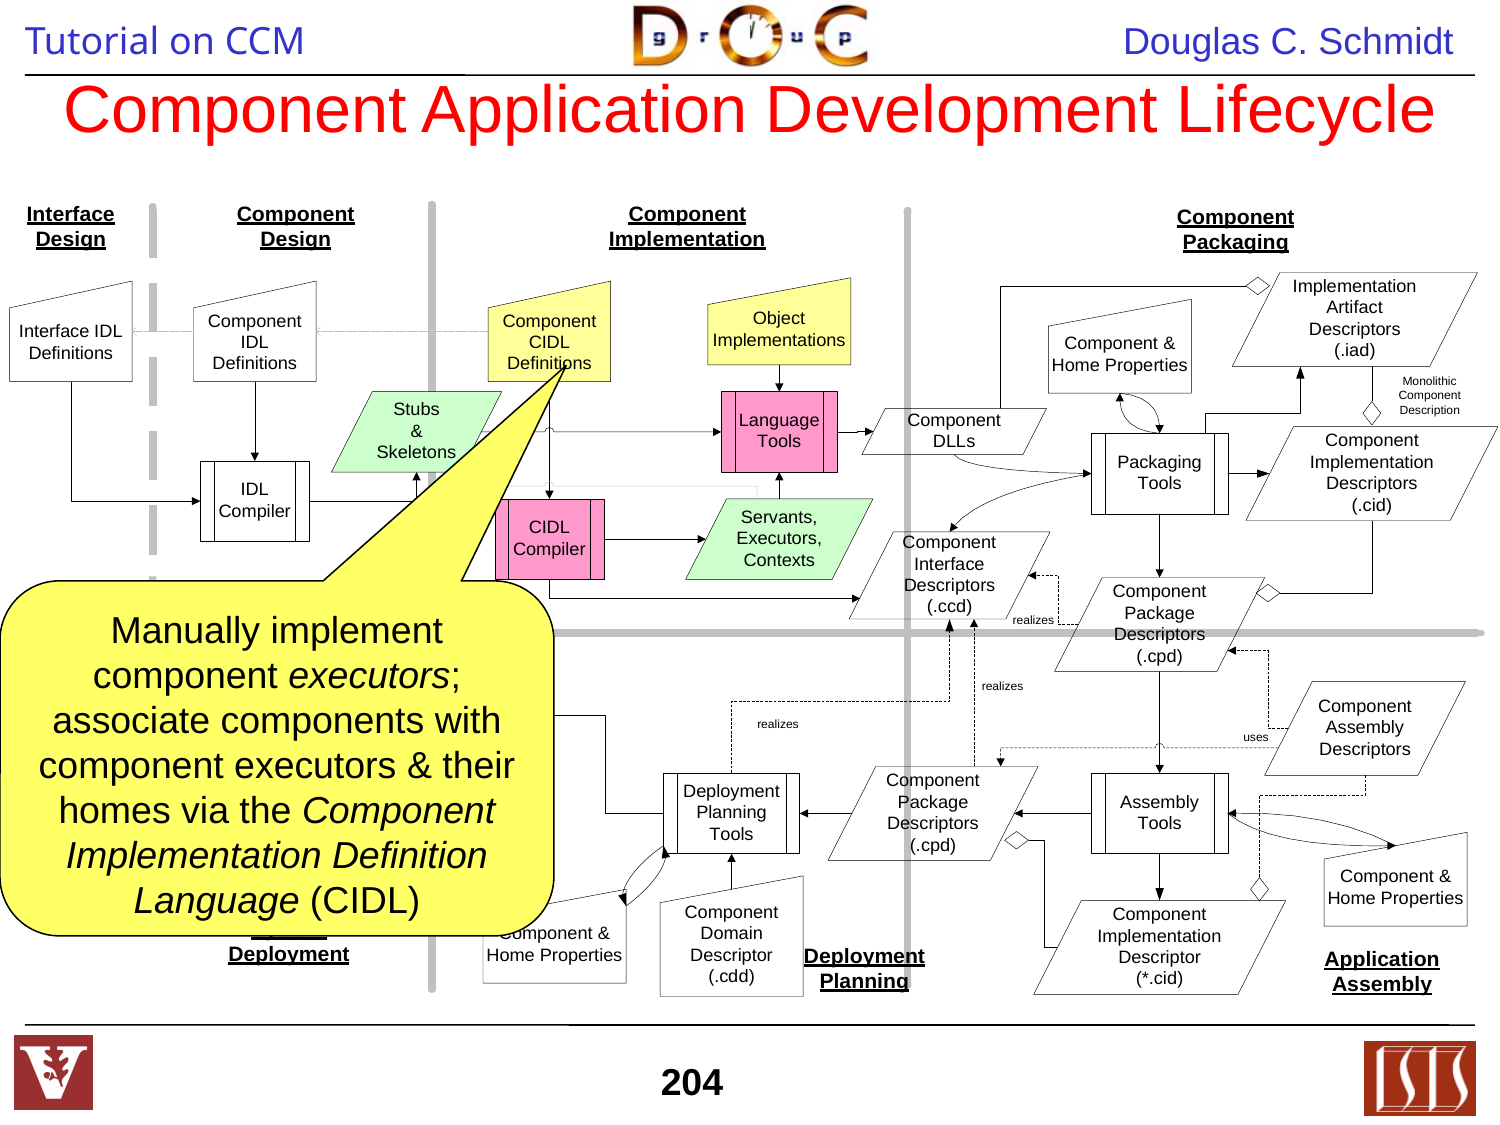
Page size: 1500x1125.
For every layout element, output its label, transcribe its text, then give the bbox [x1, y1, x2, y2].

picture [1364, 1041, 1476, 1116]
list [0, 190, 1500, 1010]
picture [14, 1035, 93, 1110]
picture [624, 0, 875, 71]
title Component Application Development Lifecycle [0, 74, 1500, 138]
